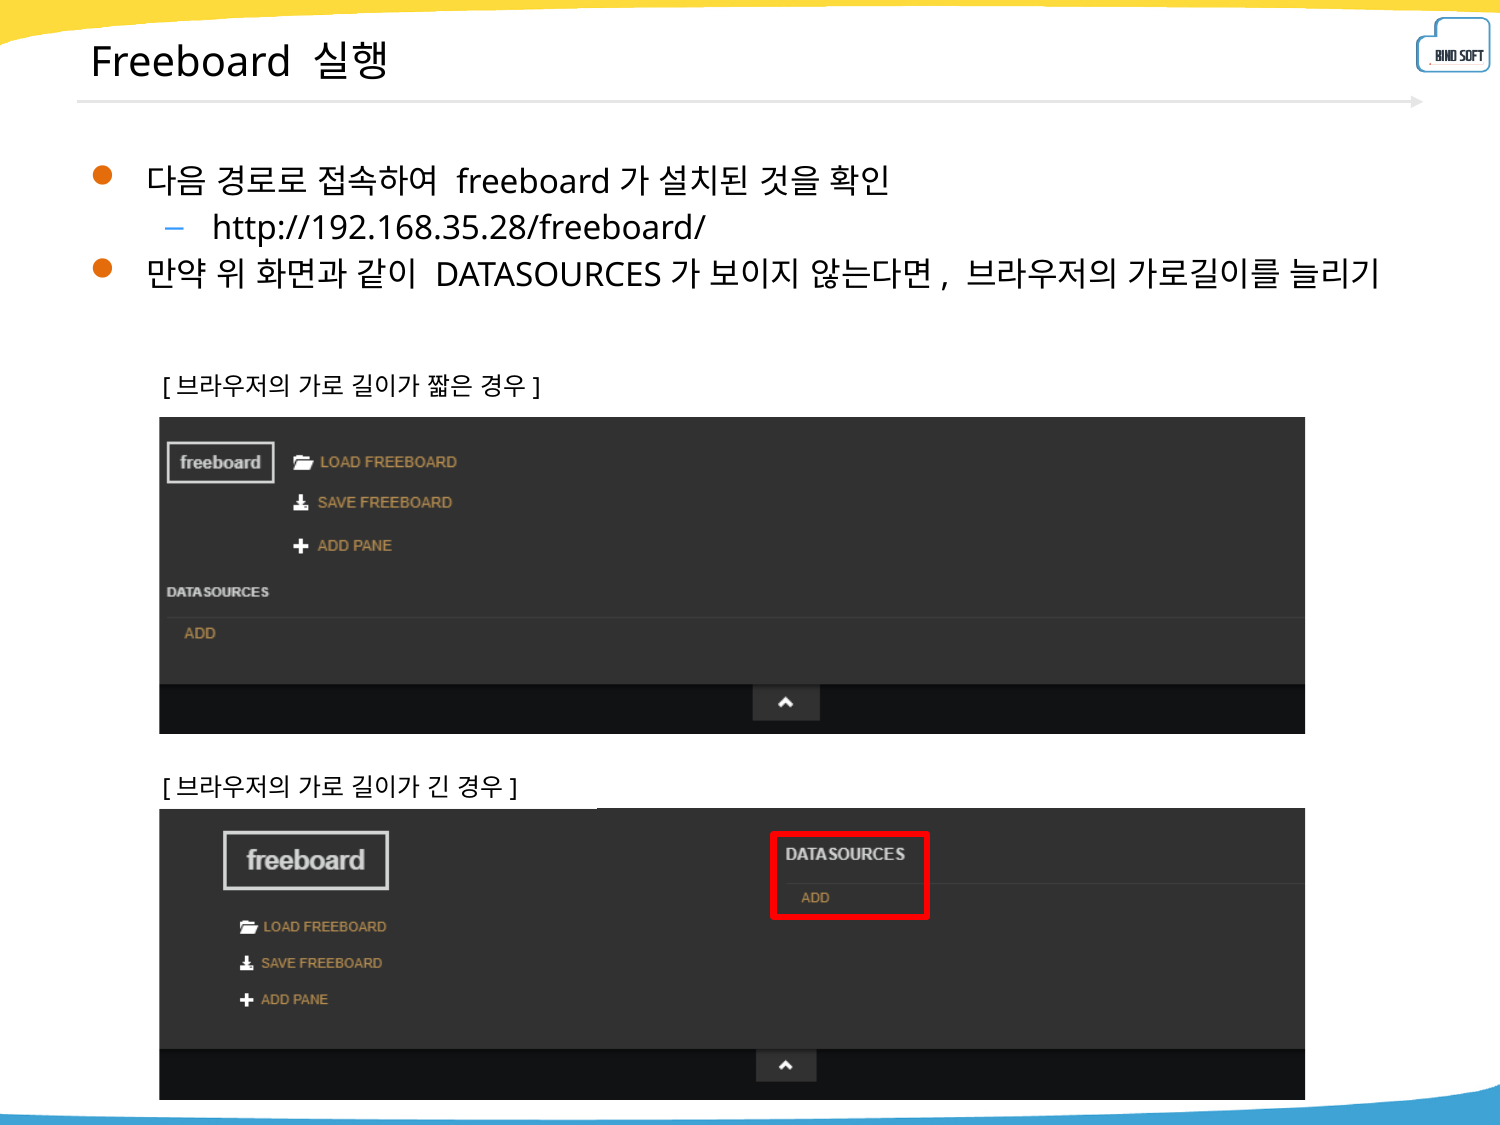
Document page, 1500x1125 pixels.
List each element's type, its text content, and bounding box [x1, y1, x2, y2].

list 다음 경로로 접속하여 freeboard가 설치된 것을 확인 http://192.168.35.28/freeboard/ 만약 위 화면과 같이 DATASOURCES가 보이지 않는다면, 브라우저의 가로길이를 늘리기 [75, 152, 1425, 1055]
picture [0, 0, 1500, 74]
picture [0, 808, 1500, 1125]
text_box [브라우저의 가로 길이가 긴 경우] [147, 764, 597, 809]
text_box [브라우저의 가로 길이가 짧은 경우] [147, 363, 597, 409]
picture [159, 416, 1306, 734]
title Freeboard 실행 [75, 11, 1425, 108]
